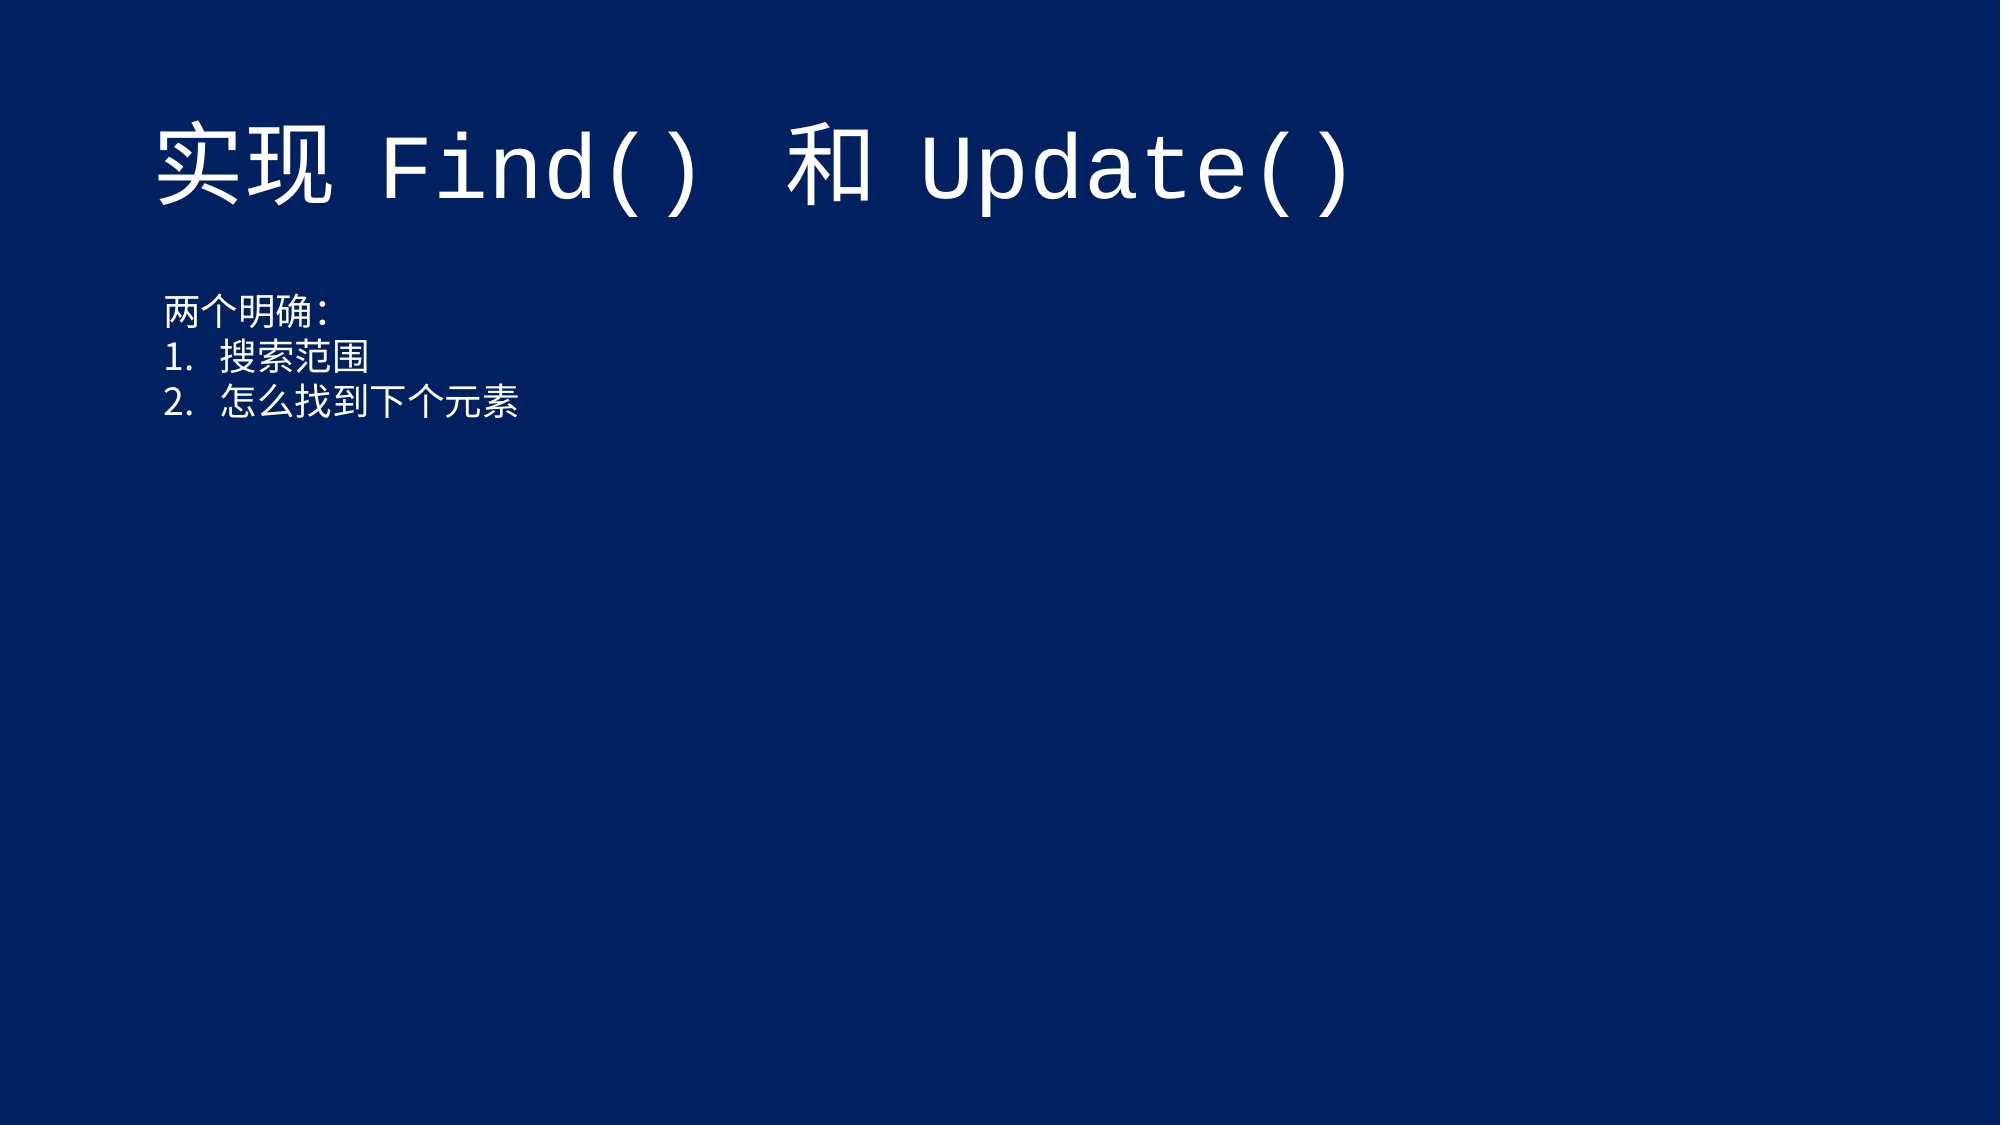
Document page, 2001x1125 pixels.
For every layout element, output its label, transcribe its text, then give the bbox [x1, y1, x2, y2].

title 实现 Find() 和 Update() [137, 59, 1863, 278]
text_box 两个明确： 搜索范围 怎么找到下个元素 [148, 280, 1818, 431]
